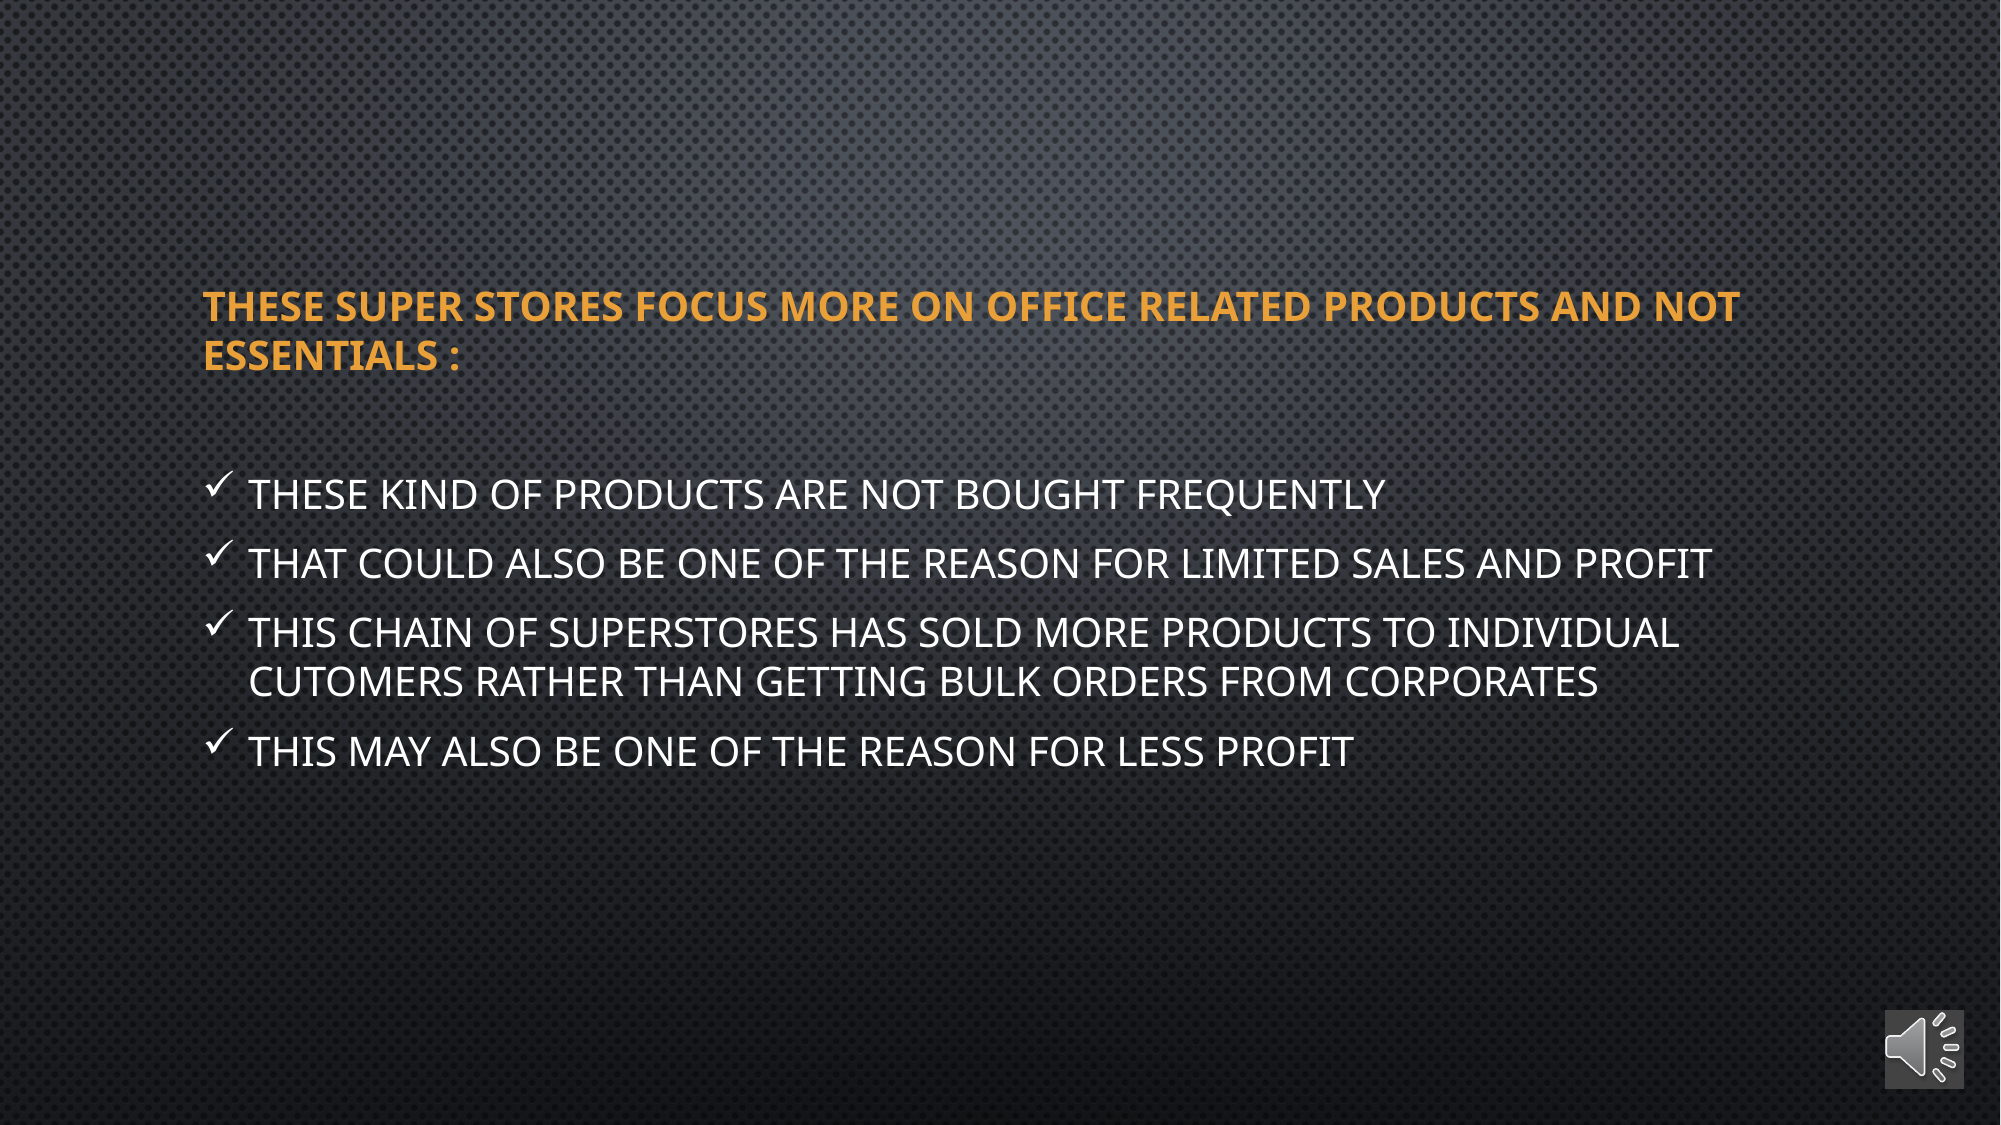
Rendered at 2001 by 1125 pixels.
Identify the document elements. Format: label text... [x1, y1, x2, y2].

picture [1884, 1009, 1965, 1090]
list THESE SUPER STORES FOCUS MORE ON OFFICE RELATED PRODUCTS AND NOT ESSENTIALS : THESE KIND OF PRODUCTS ARE NOT BOUGHT FREQUENTLY THAT COULD ALSO BE ONE OF THE REASON FOR LIMITED SALES AND PROFIT THIS CHAIN OF SUPERSTORES HAS SOLD MORE PRODUCTS TO INDIVIDUAL CUTOMERS RATHER THAN GETTING BULK ORDERS FROM CORPORATES THIS MAY ALSO BE ONE OF THE REASON FOR LESS PROFIT [187, 272, 1813, 786]
